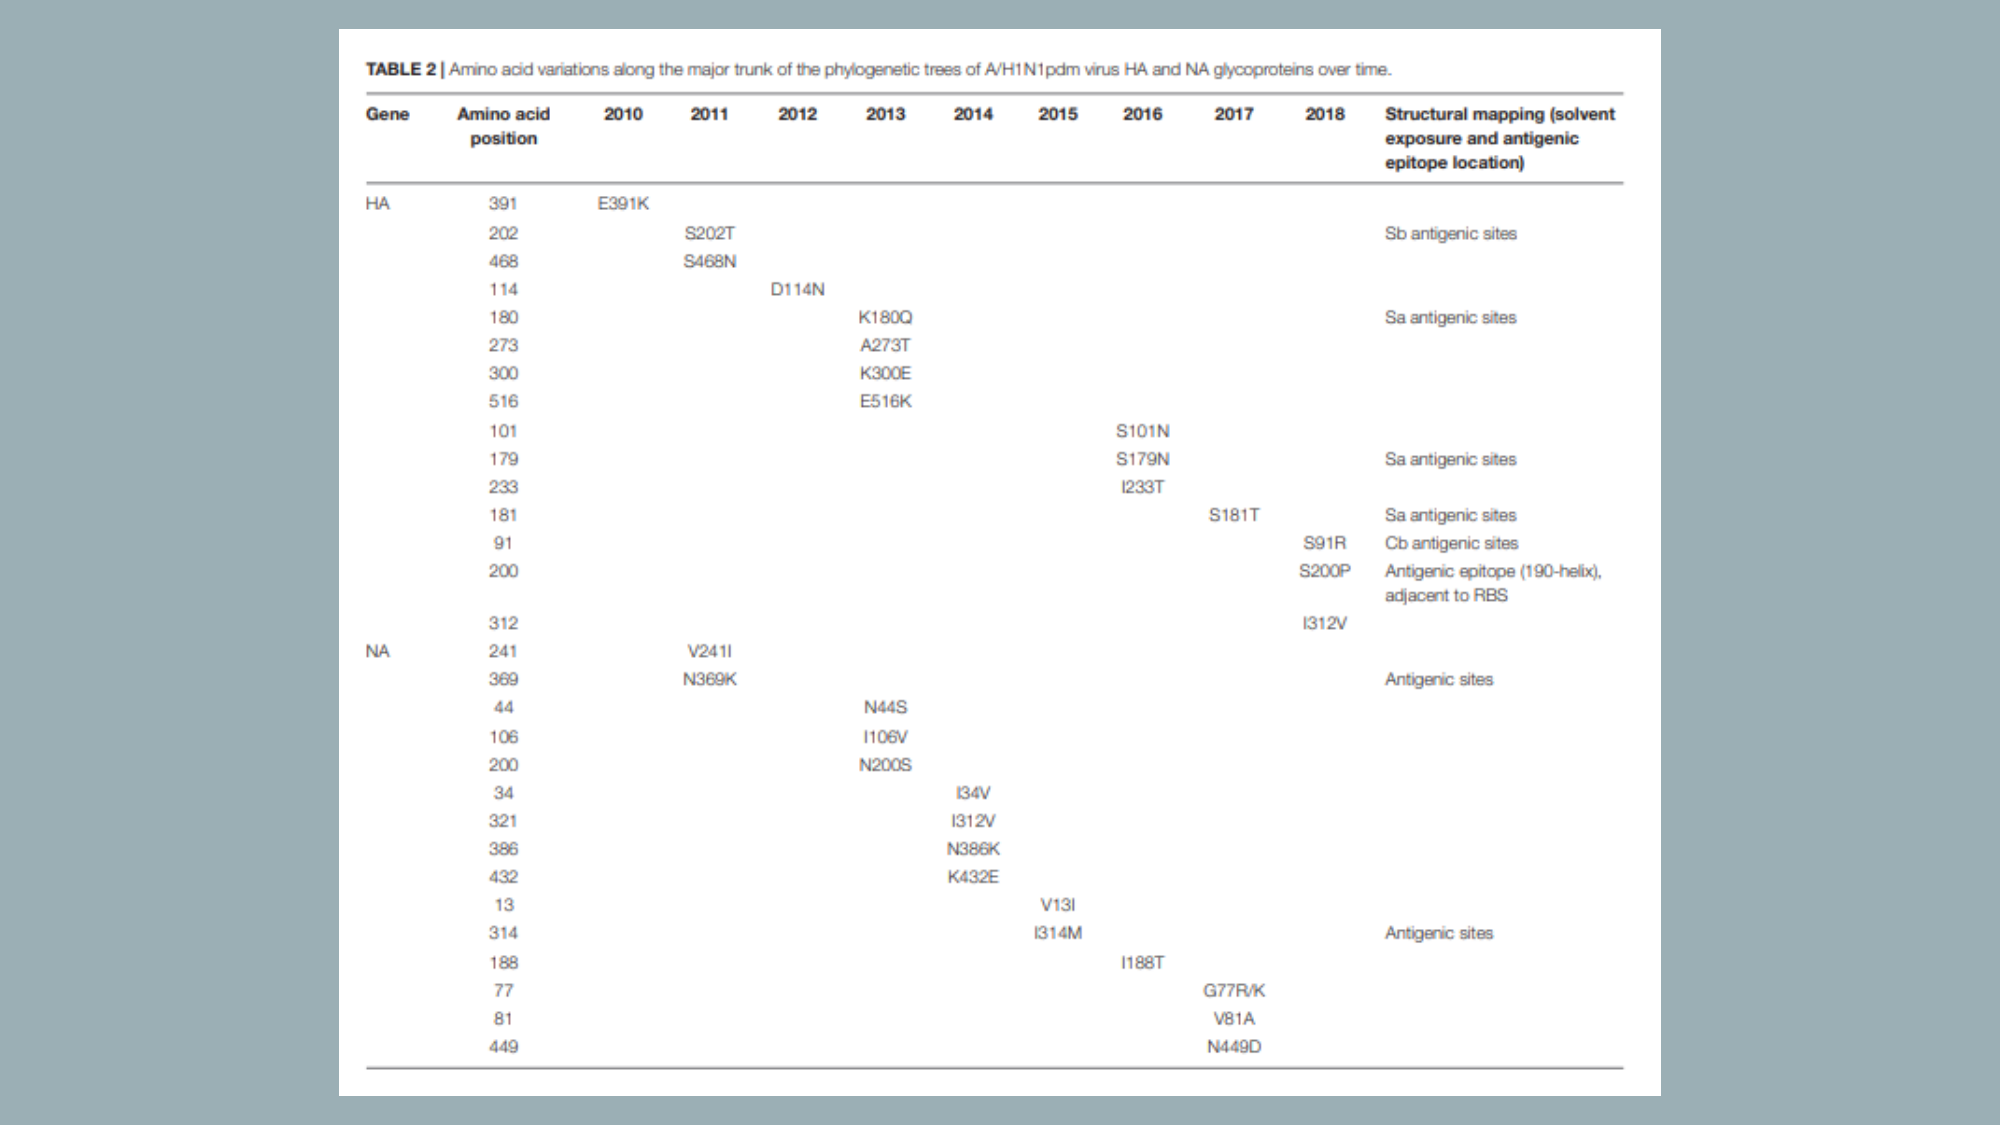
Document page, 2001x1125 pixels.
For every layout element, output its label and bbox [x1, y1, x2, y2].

picture [339, 29, 1661, 1096]
